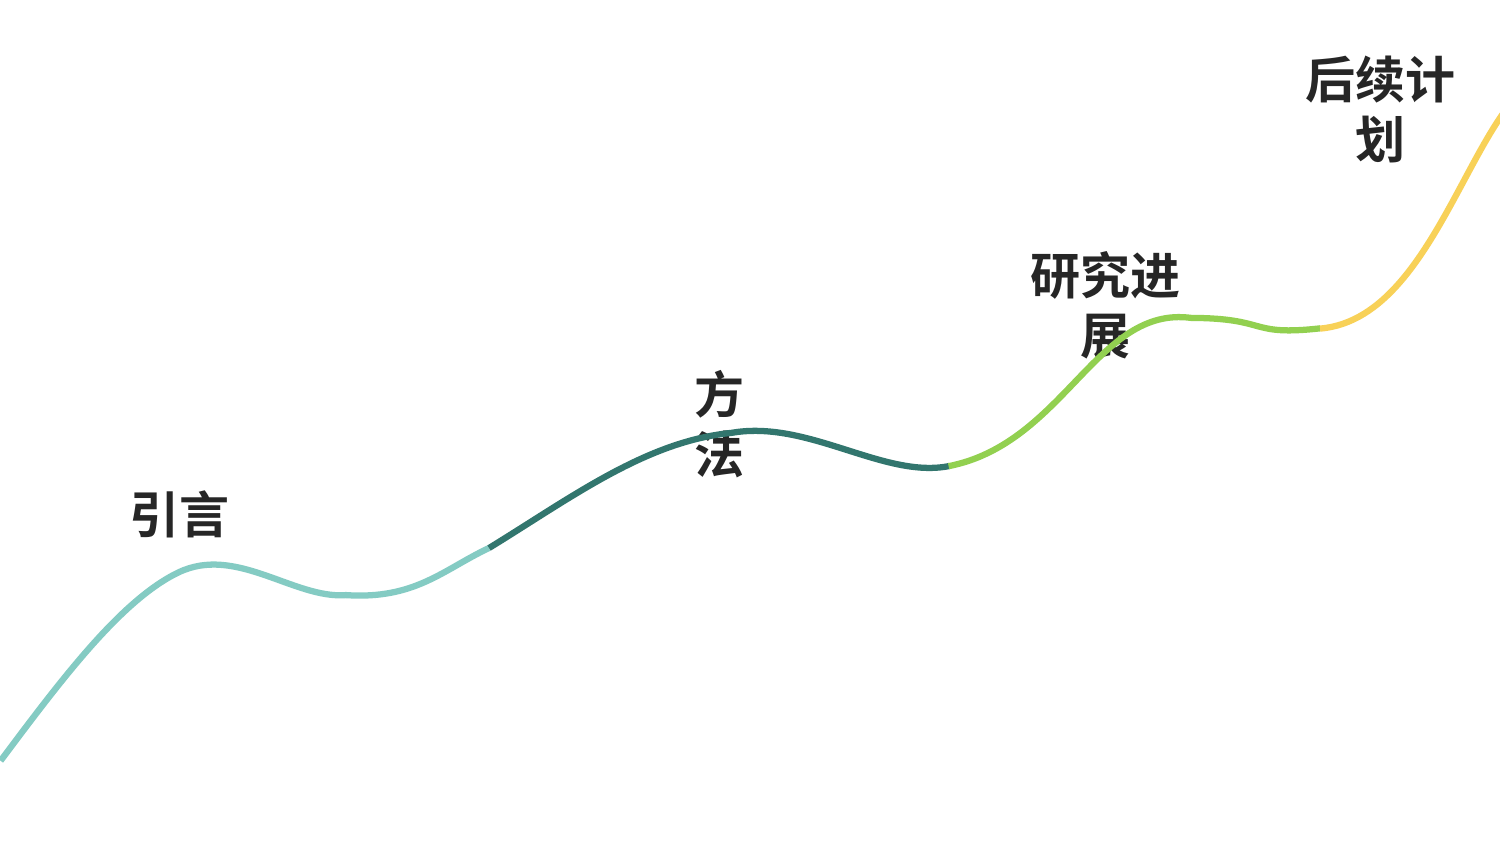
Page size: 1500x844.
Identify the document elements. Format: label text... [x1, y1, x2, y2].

text_box 后续计划 [1261, 37, 1499, 72]
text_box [0, 72, 1500, 761]
